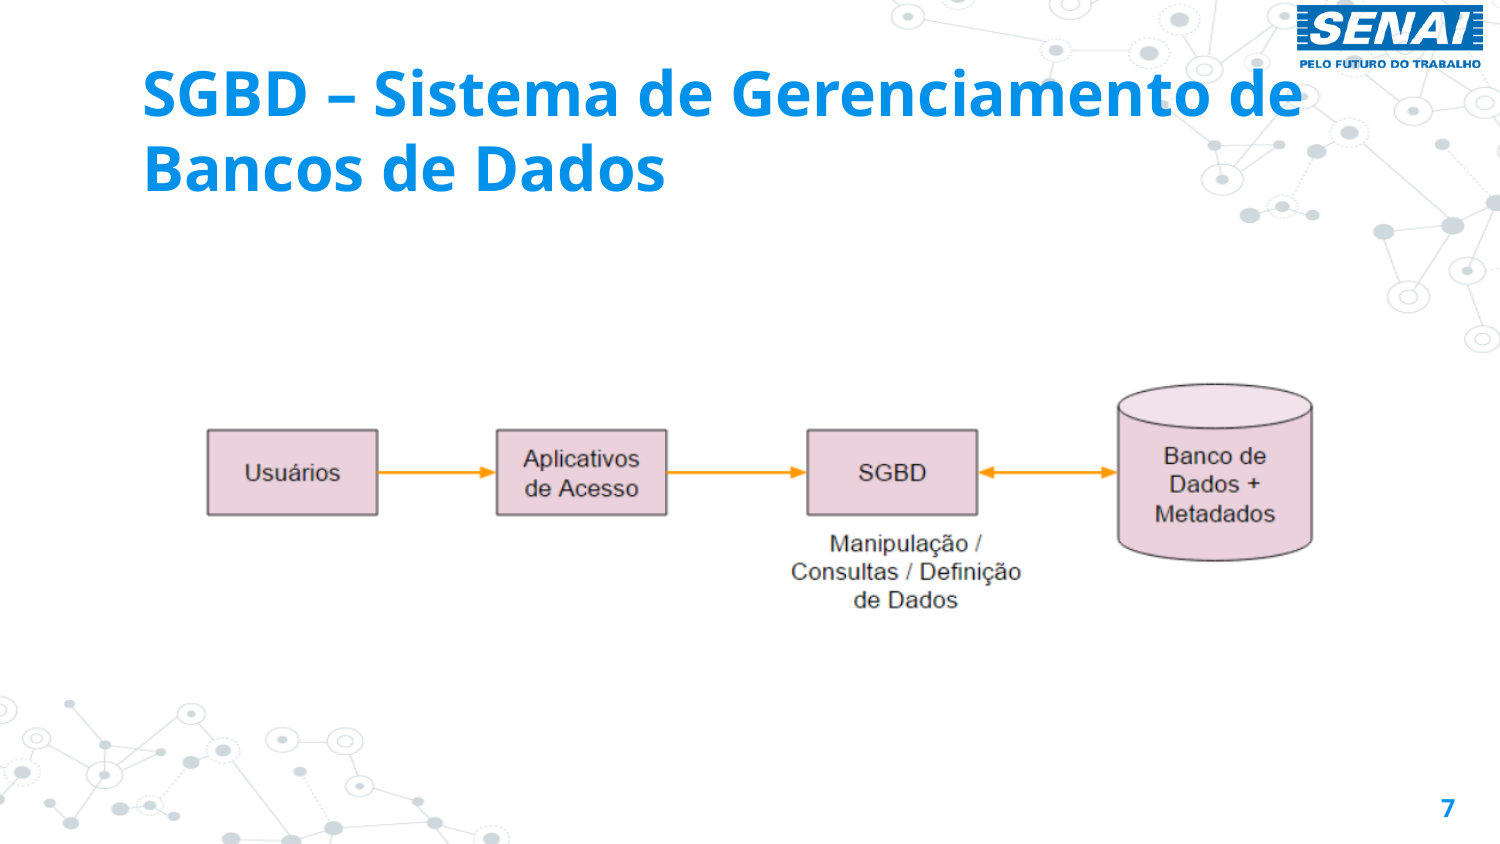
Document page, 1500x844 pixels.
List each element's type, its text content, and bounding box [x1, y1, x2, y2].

picture [0, 0, 1500, 844]
title SGBD – Sistema de Gerenciamento de Bancos de Dados [128, 50, 1372, 281]
slide_number 7 [1378, 779, 1469, 844]
